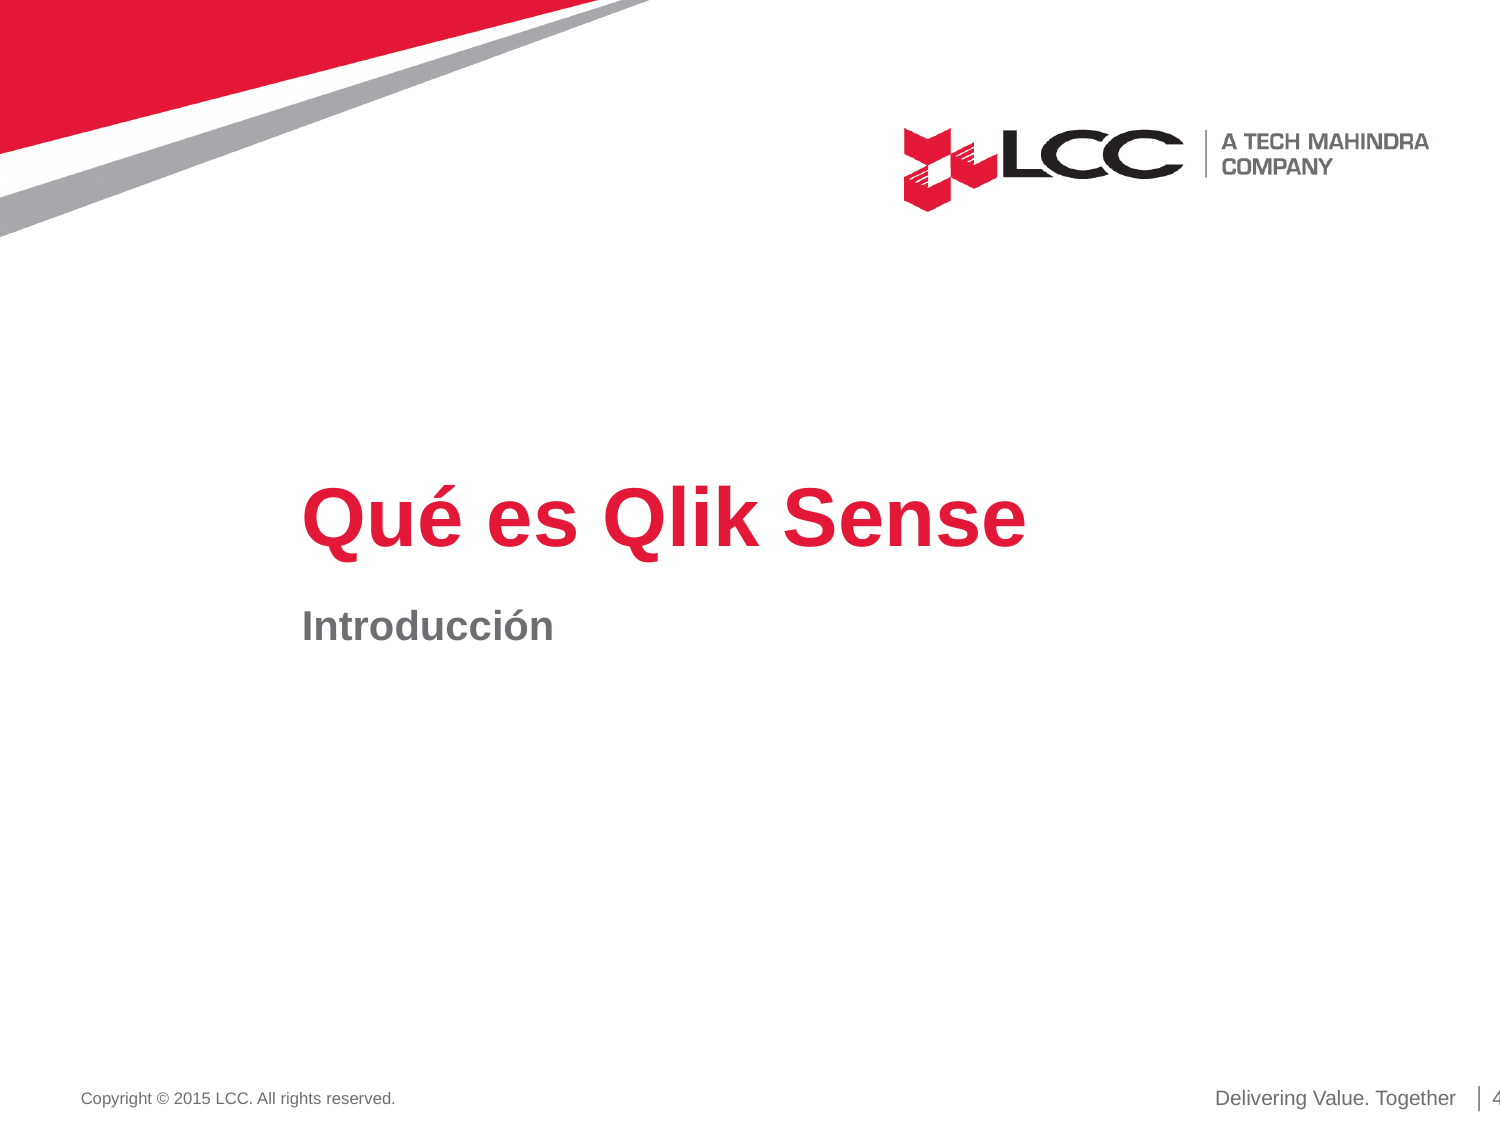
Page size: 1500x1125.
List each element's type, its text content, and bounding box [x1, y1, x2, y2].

picture [904, 128, 1429, 212]
title Qué es Qlik Sense [301, 462, 1209, 565]
subtitle Introducción [301, 598, 1209, 650]
picture [0, 0, 652, 237]
